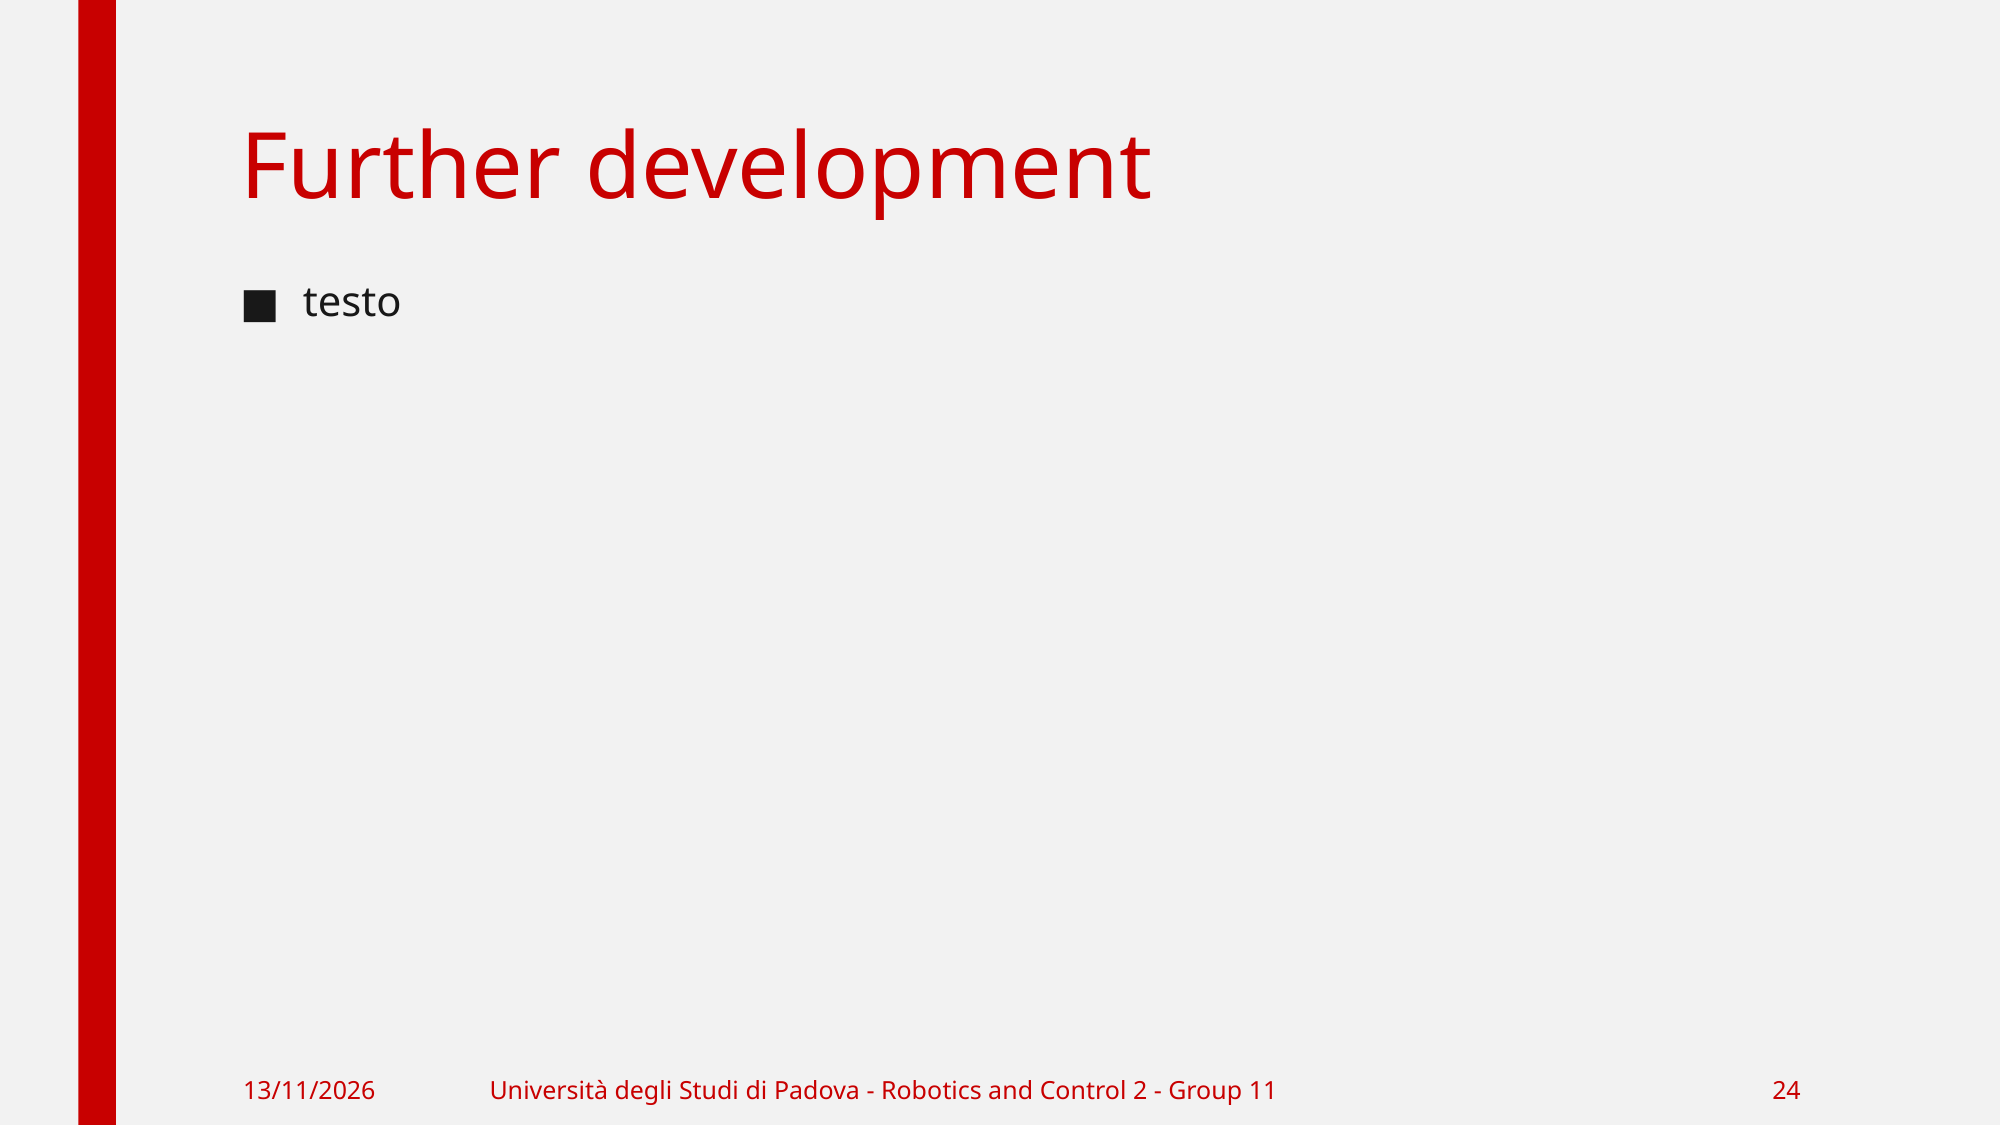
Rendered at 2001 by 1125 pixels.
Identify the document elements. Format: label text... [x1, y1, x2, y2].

list testo [225, 271, 1800, 996]
title Further development [225, 112, 1800, 244]
footer Università degli Studi di Padova - Robotics and Control 2 - Group 11 [474, 1058, 1505, 1125]
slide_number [228, 1058, 426, 1125]
slide_number 24 [1553, 1058, 1816, 1125]
